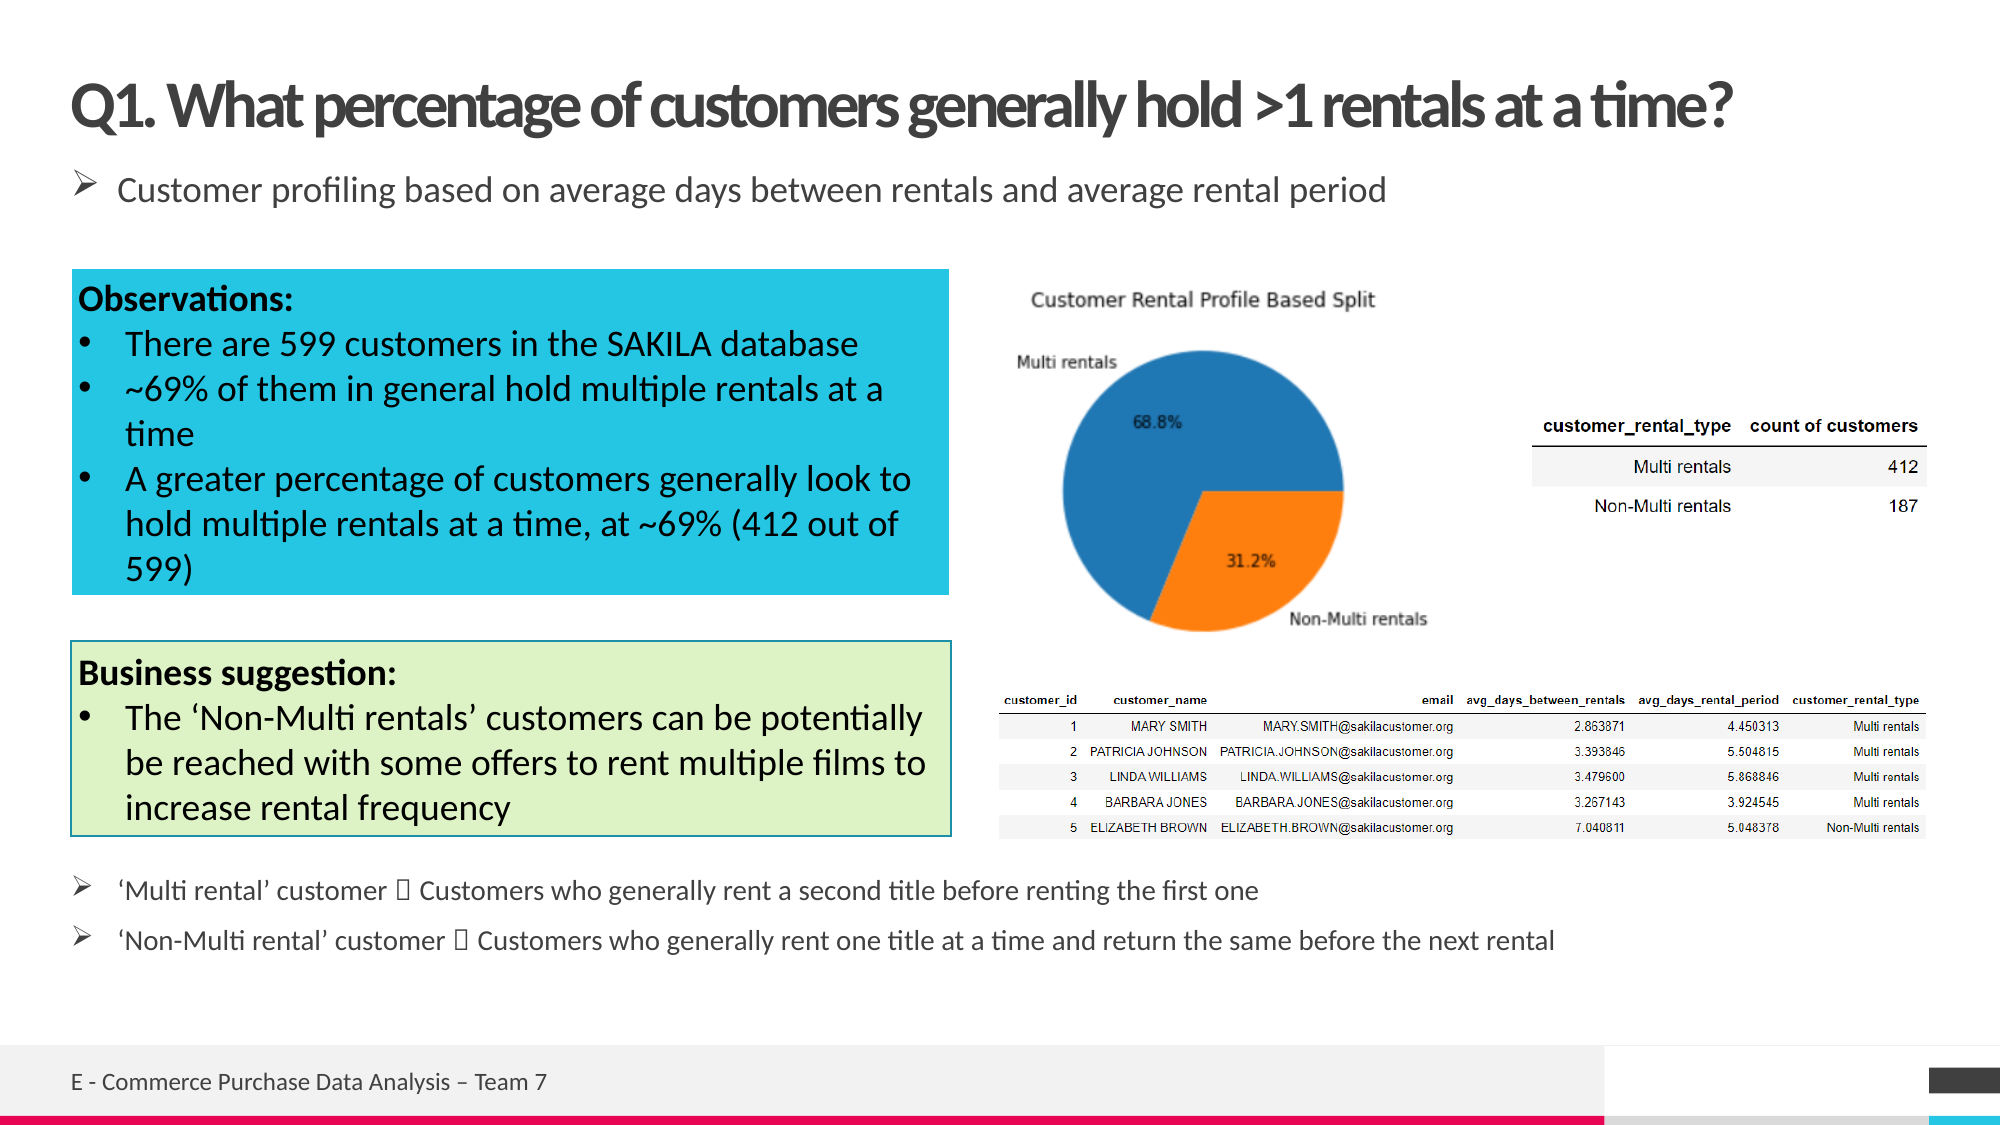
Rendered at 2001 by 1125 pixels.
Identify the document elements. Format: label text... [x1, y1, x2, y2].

text_box Observations: There are 599 customers in the SAKILA database ~69% of them in general hold multiple rentals at a time A greater percentage of customers generally look to hold multiple rentals at a time, at ~69% (412 out of 599) [70, 266, 952, 597]
list Customer profiling based on average days between rentals and average rental period ‘Multi rental’ customer  Customers who generally rent a second title before renting the first one ‘Non-Multi rental’ customer  Customers who generally rent one title at a time and return the same before the next rental [70, 169, 1946, 1017]
picture [999, 281, 1443, 645]
picture [999, 689, 1930, 839]
slide_number [1928, 1067, 2000, 1094]
text_box Business suggestion: The ‘Non-Multi rentals’ customers can be potentially be reached with some offers to rent multiple films to increase rental frequency [70, 640, 952, 836]
text_box E - Commerce Purchase Data Analysis – Team 7 [70, 1065, 1000, 1096]
title Q1. What percentage of customers generally hold >1 rentals at a time? [70, 70, 2000, 143]
picture [1531, 417, 1930, 519]
